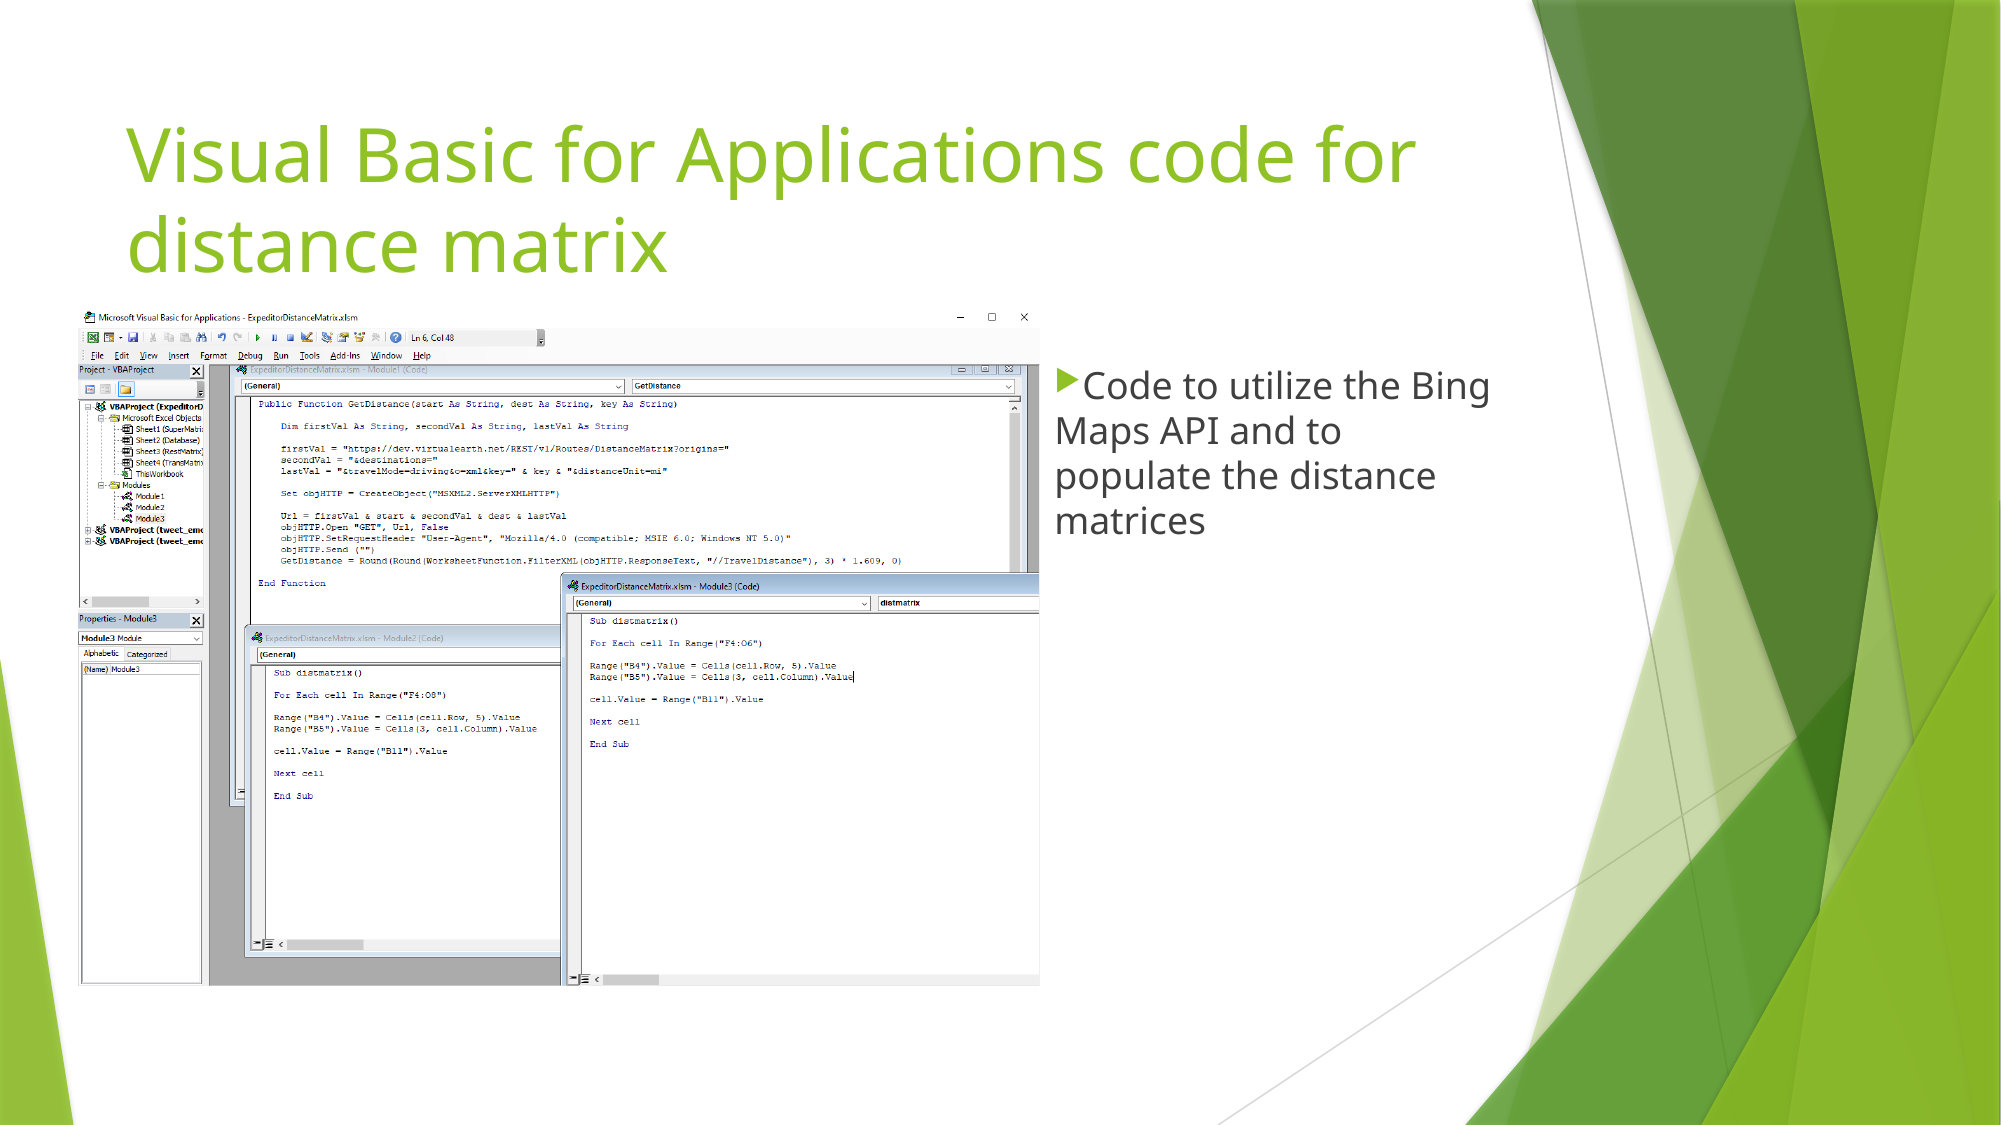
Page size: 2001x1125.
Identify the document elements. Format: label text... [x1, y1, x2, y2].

text_box Code to utilize the Bing Maps API and to populate the distance matrices [1044, 354, 1521, 991]
picture [78, 306, 1040, 987]
title Visual Basic for Applications code for distance matrix [111, 99, 1522, 317]
